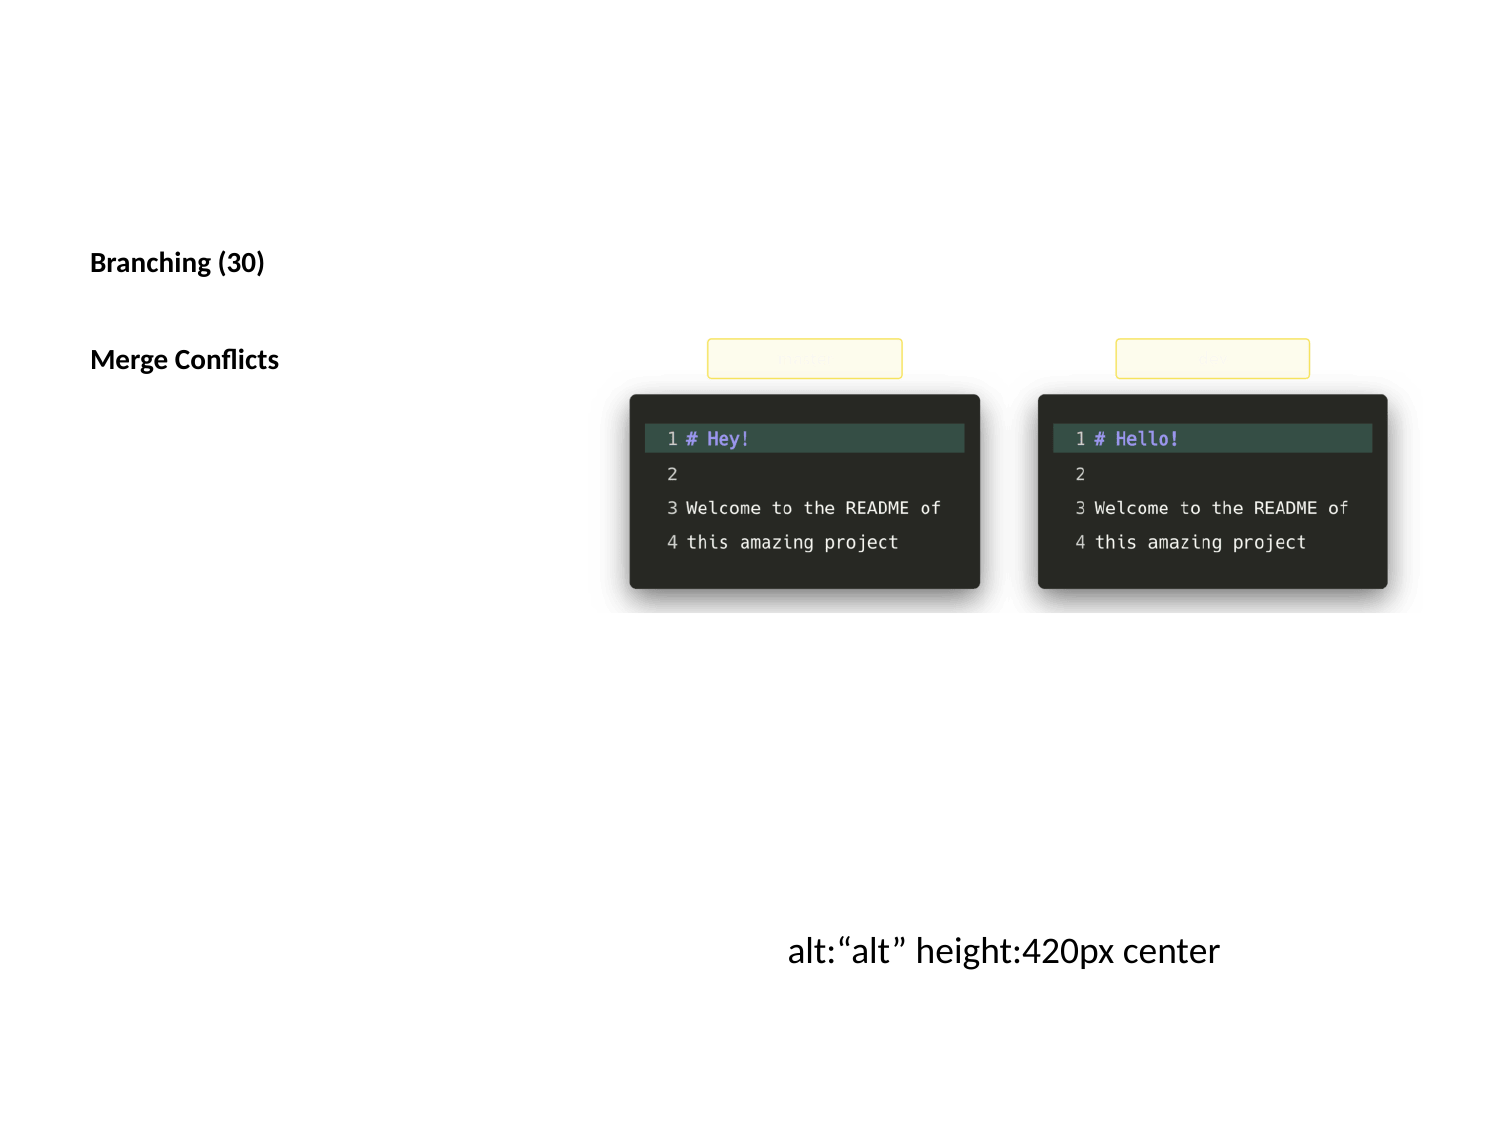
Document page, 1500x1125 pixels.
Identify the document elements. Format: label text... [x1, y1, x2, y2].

text_box alt:“alt” height:420px center [585, 918, 1423, 1003]
picture [585, 245, 1424, 717]
list Branching (30) Merge Conflicts [75, 235, 569, 1005]
